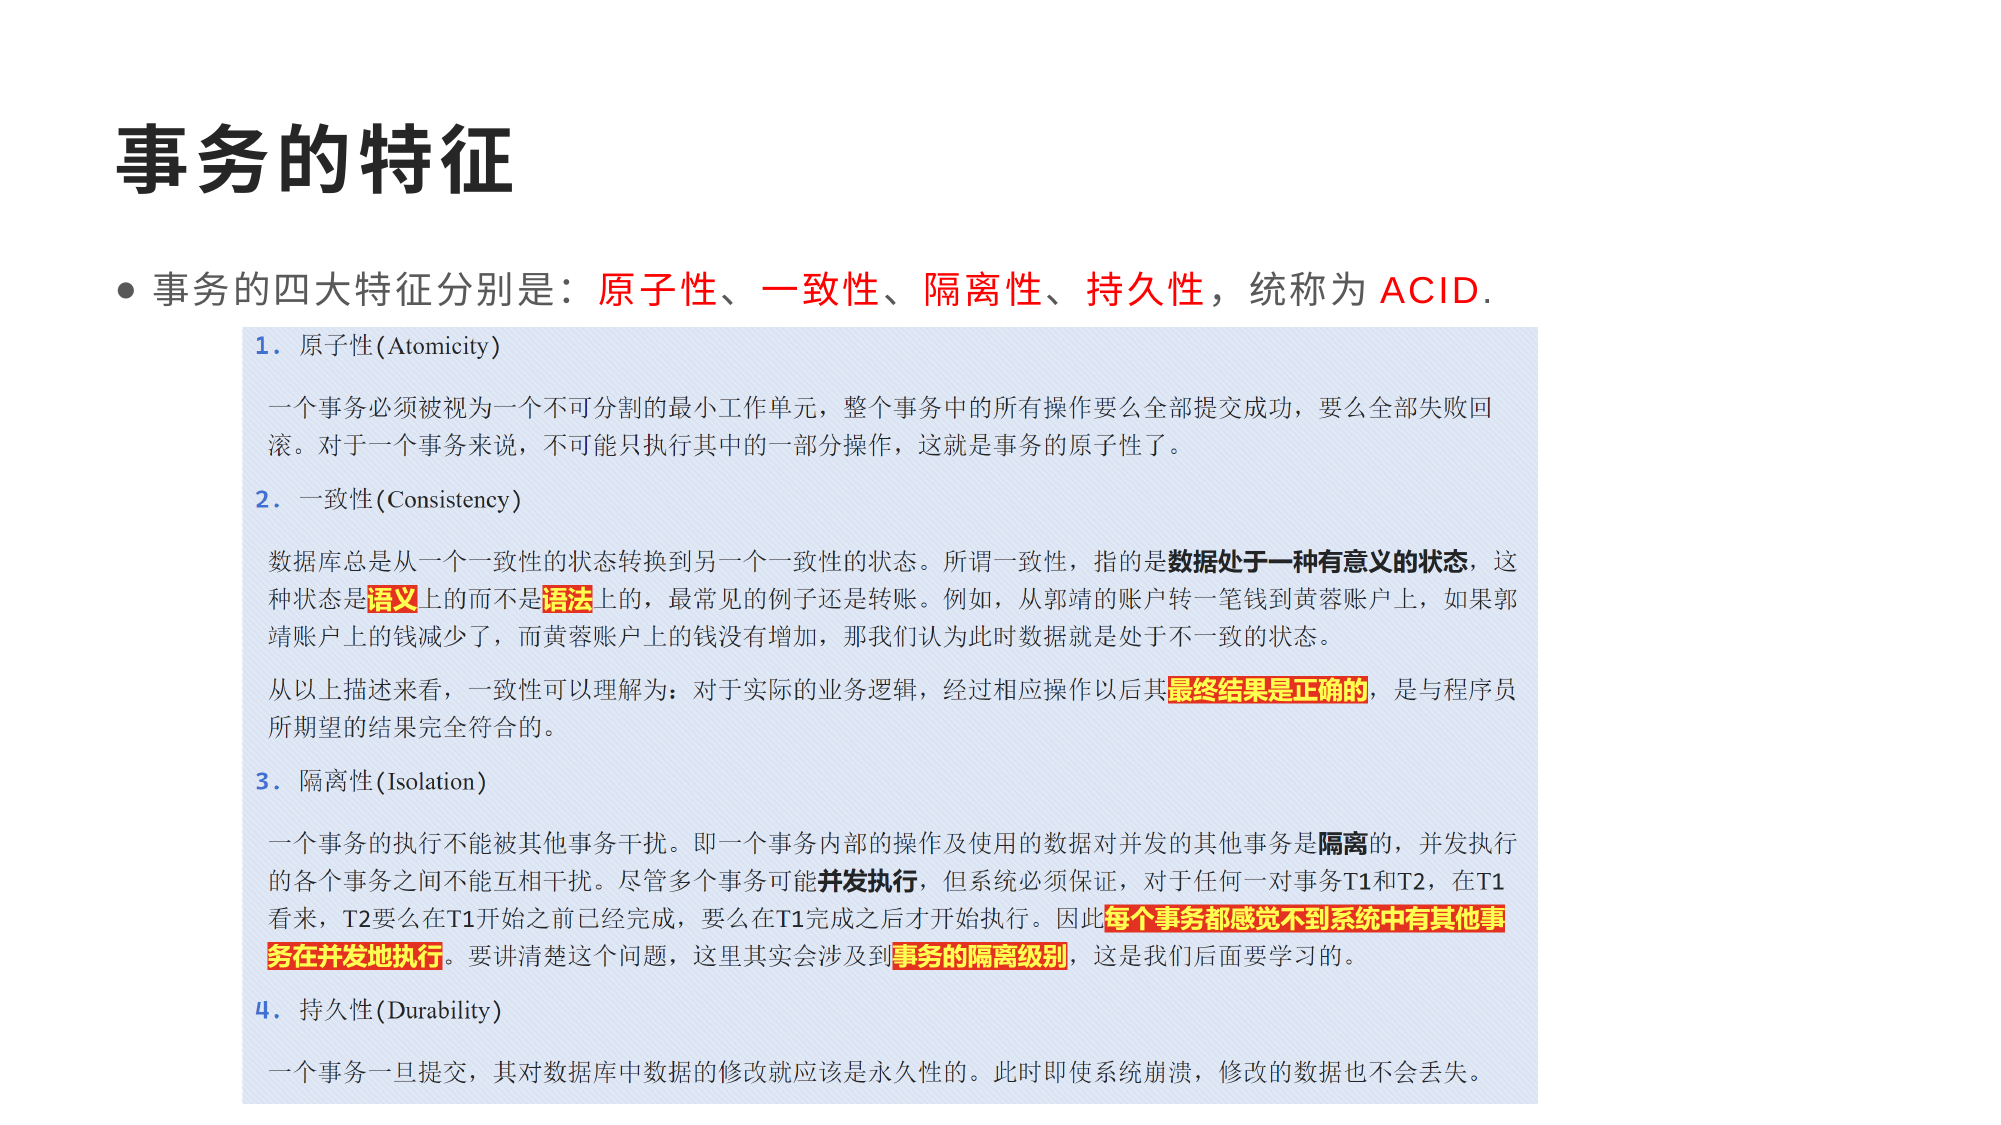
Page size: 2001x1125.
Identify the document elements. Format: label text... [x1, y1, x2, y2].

list 事务的四大特征分别是：原子性、一致性、隔离性、持久性，统称为ACID. [99, 244, 1900, 1026]
picture [240, 326, 1539, 1105]
title 事务的特征 [99, 99, 1900, 216]
